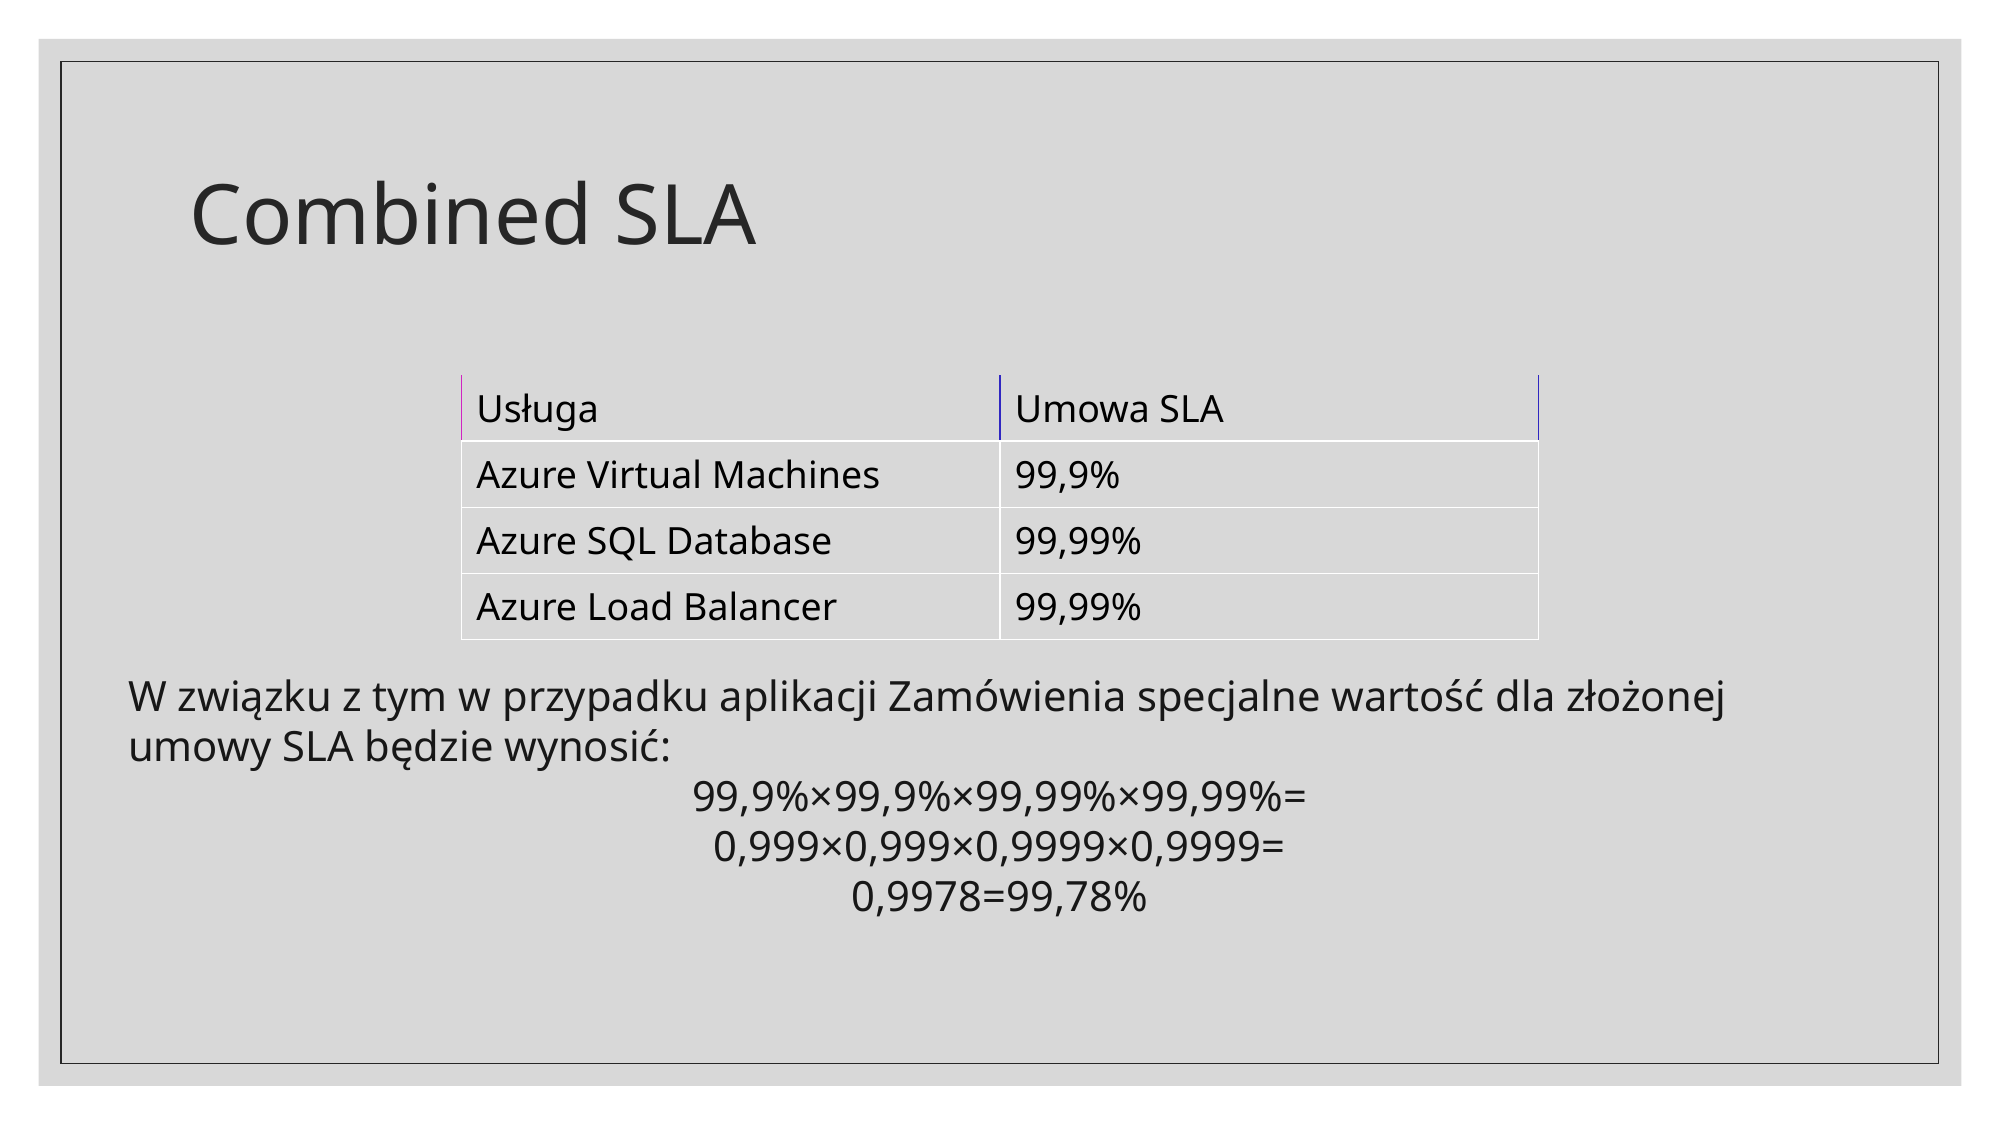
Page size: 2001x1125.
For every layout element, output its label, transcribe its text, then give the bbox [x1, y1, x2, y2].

table_cell Azure Load Balancer [462, 574, 999, 639]
title Combined SLA [174, 105, 1825, 331]
table_cell 99,9% [1001, 442, 1538, 507]
table_header Usługa [462, 375, 999, 440]
text_box W związku z tym w przypadku aplikacji Zamówienia specjalne wartość dla złożonej umowy SLA będzie wynosić: 99,9%×99,9%×99,99%×99,99%= 0,999×0,999×0,9999×0,9999= 0,9978=99,78% [113, 661, 1887, 927]
table_cell Azure Virtual Machines [462, 442, 999, 507]
table_cell 99,99% [1001, 574, 1538, 639]
table_cell 99,99% [1001, 508, 1538, 573]
table_header Umowa SLA [1001, 375, 1538, 440]
table_cell Azure SQL Database [462, 508, 999, 573]
